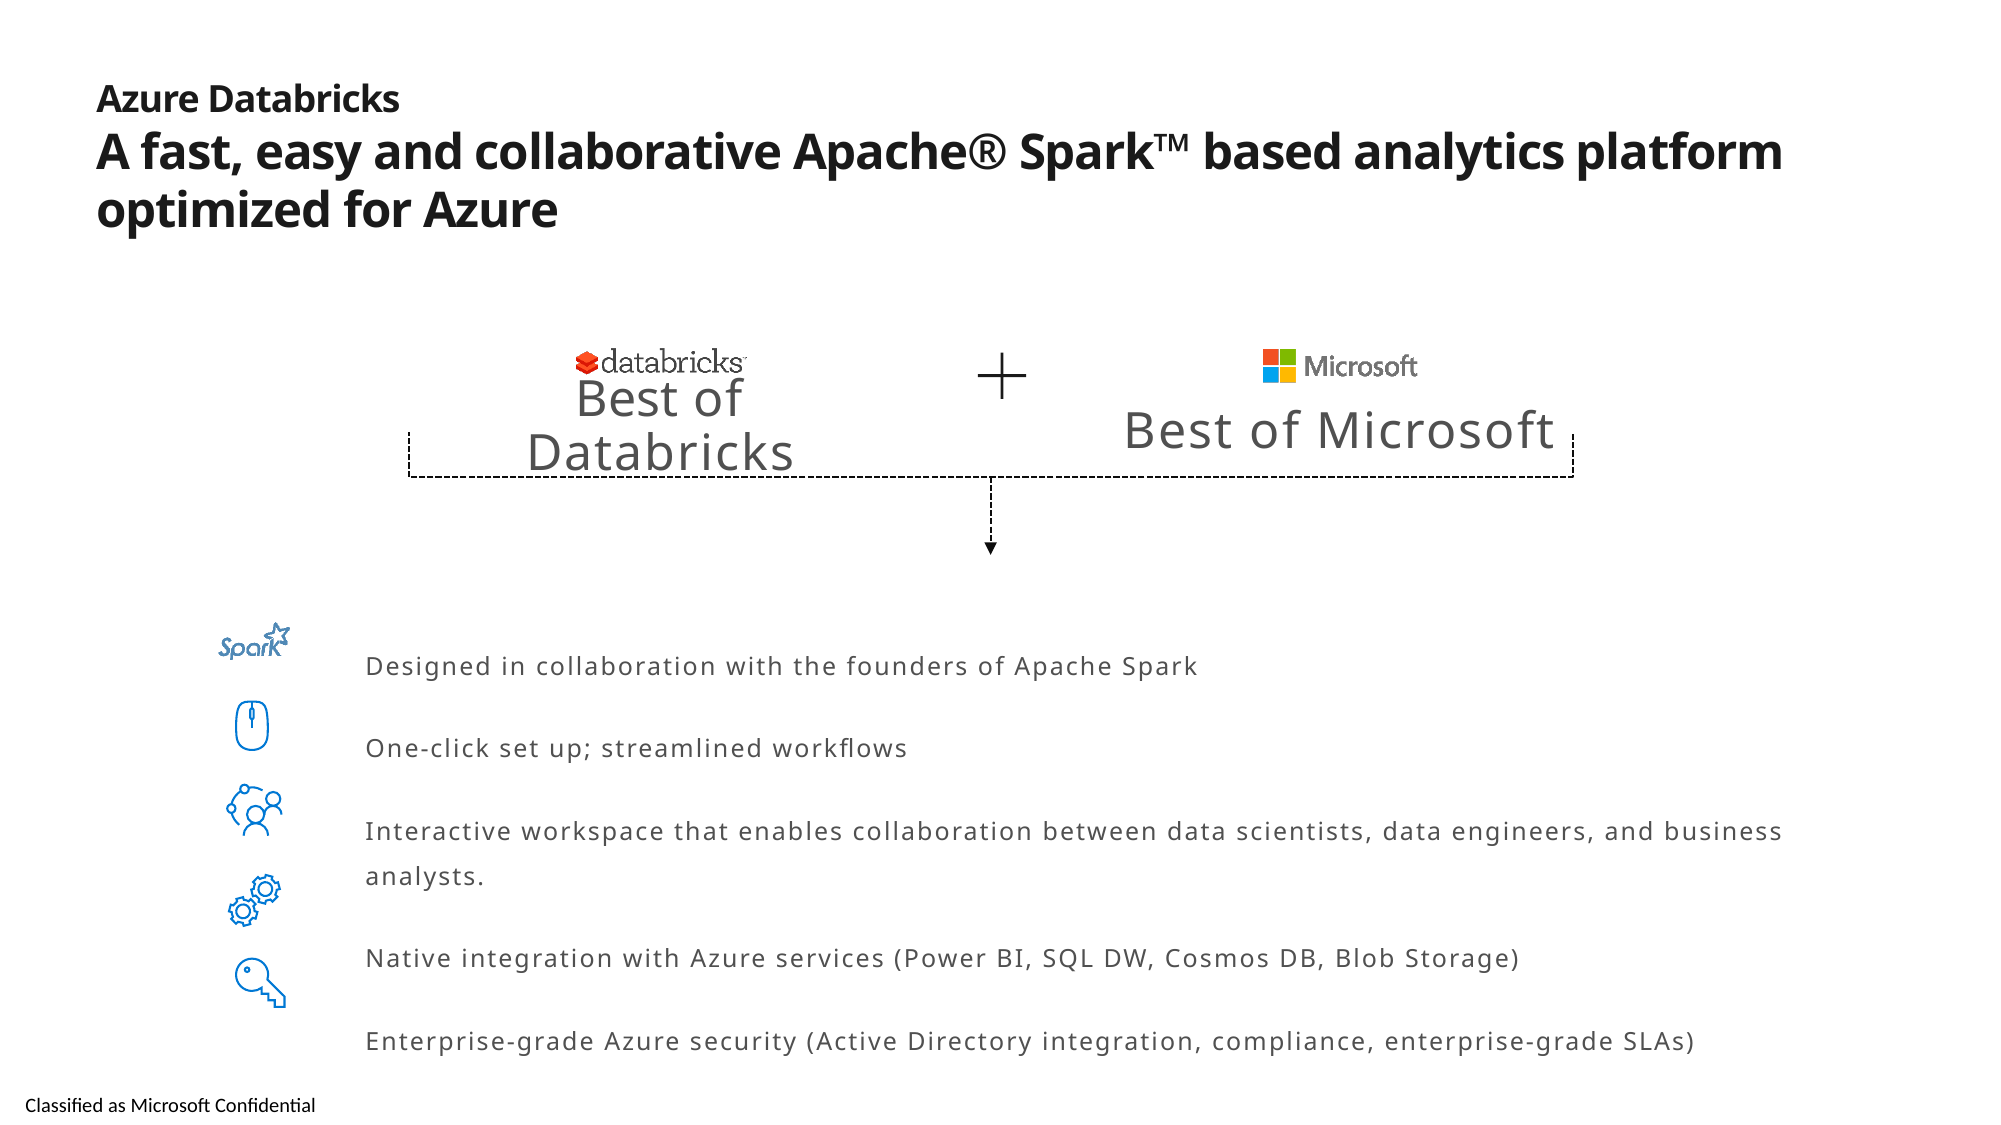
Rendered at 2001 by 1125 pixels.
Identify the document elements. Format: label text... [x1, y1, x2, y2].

text_box Best of Microsoft [1087, 381, 1592, 484]
text_box [977, 352, 1027, 400]
picture [218, 621, 291, 660]
text_box Designed in collaboration with the founders of Apache Spark One-click set up; streamlined workflows Interactive workspace that enables collaboration between data scientists, data engineers, and business analysts. Native integration with Azure services (Power BI, SQL DW, Cosmos DB, Blob Storage) Enterprise-grade Azure security (Active Directory integration, compliance, enterprise-grade SLAs) [350, 628, 1878, 1063]
picture [572, 345, 749, 376]
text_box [226, 784, 282, 836]
text_box [236, 958, 285, 1007]
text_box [408, 432, 1573, 556]
picture [1241, 329, 1438, 402]
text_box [235, 701, 269, 751]
title Azure Databricks A fast, easy and collaborative Apache® Spark™ based analytics platform optimized for Azure [96, 75, 1904, 168]
text_box Best of Databricks [408, 349, 913, 432]
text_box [226, 878, 282, 923]
